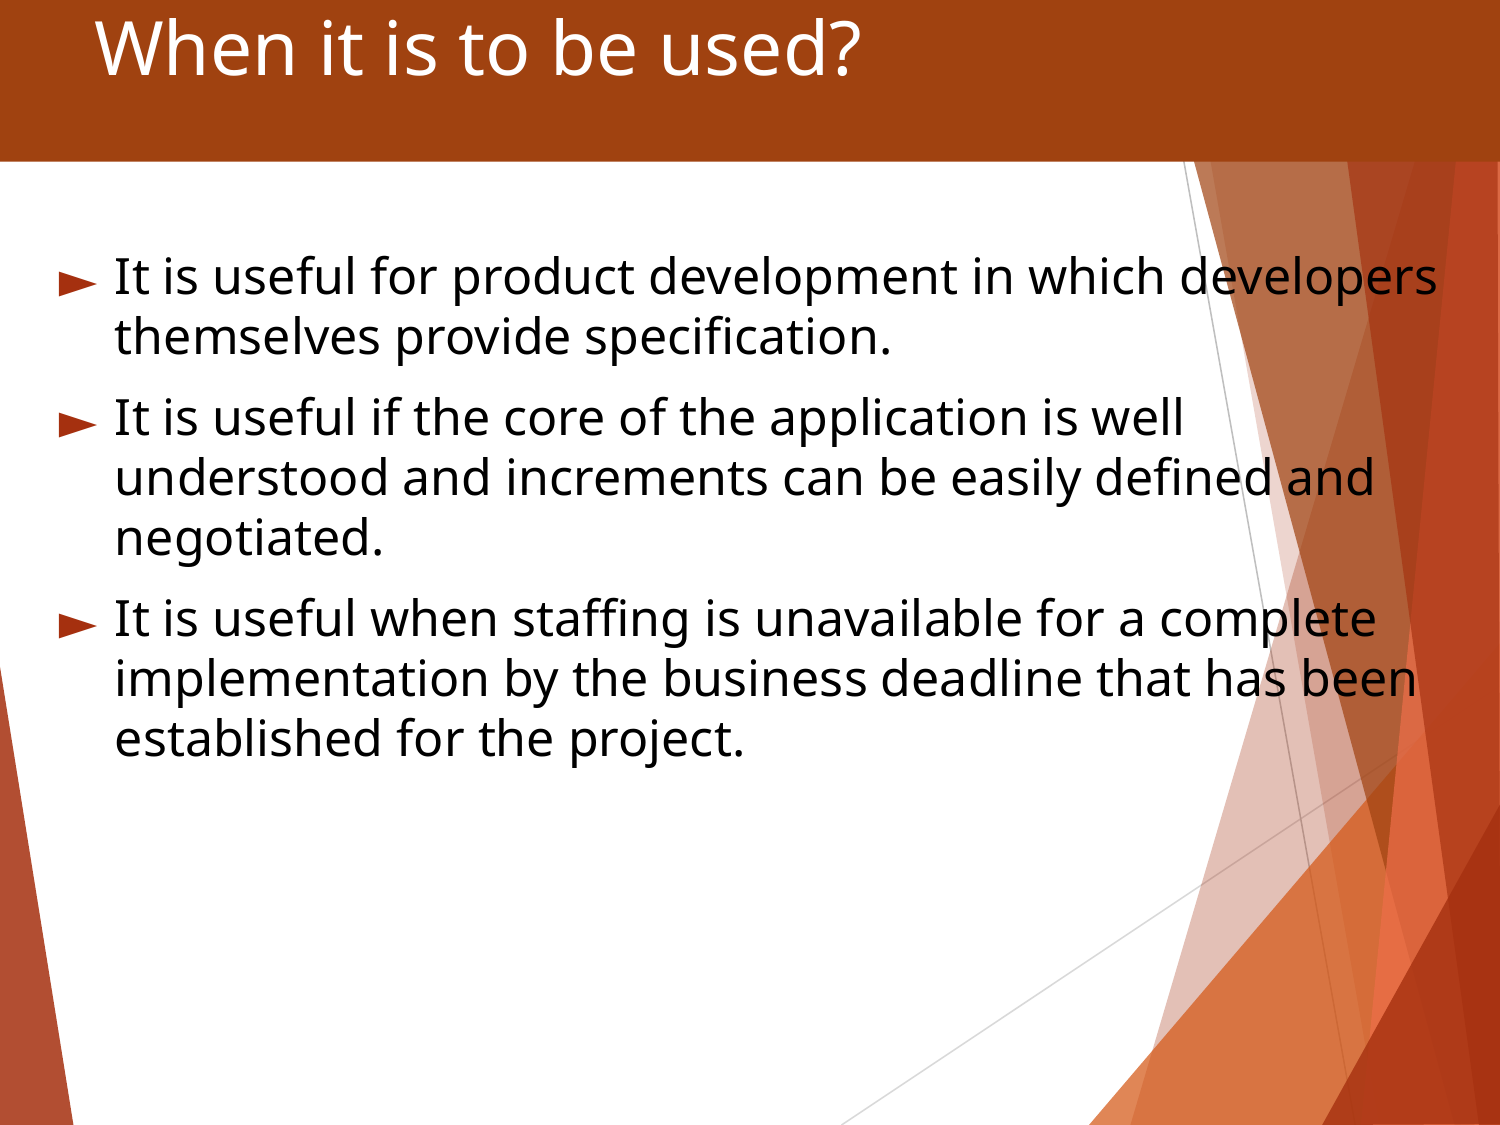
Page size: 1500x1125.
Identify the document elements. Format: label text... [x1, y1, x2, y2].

title When it is to be used? [0, 0, 1500, 162]
list It is useful for product development in which developers themselves provide specification. It is useful if the core of the application is well understood and increments can be easily defined and negotiated. It is useful when staffing is unavailable for a complete implementation by the business deadline that has been established for the project. [43, 237, 1457, 1050]
